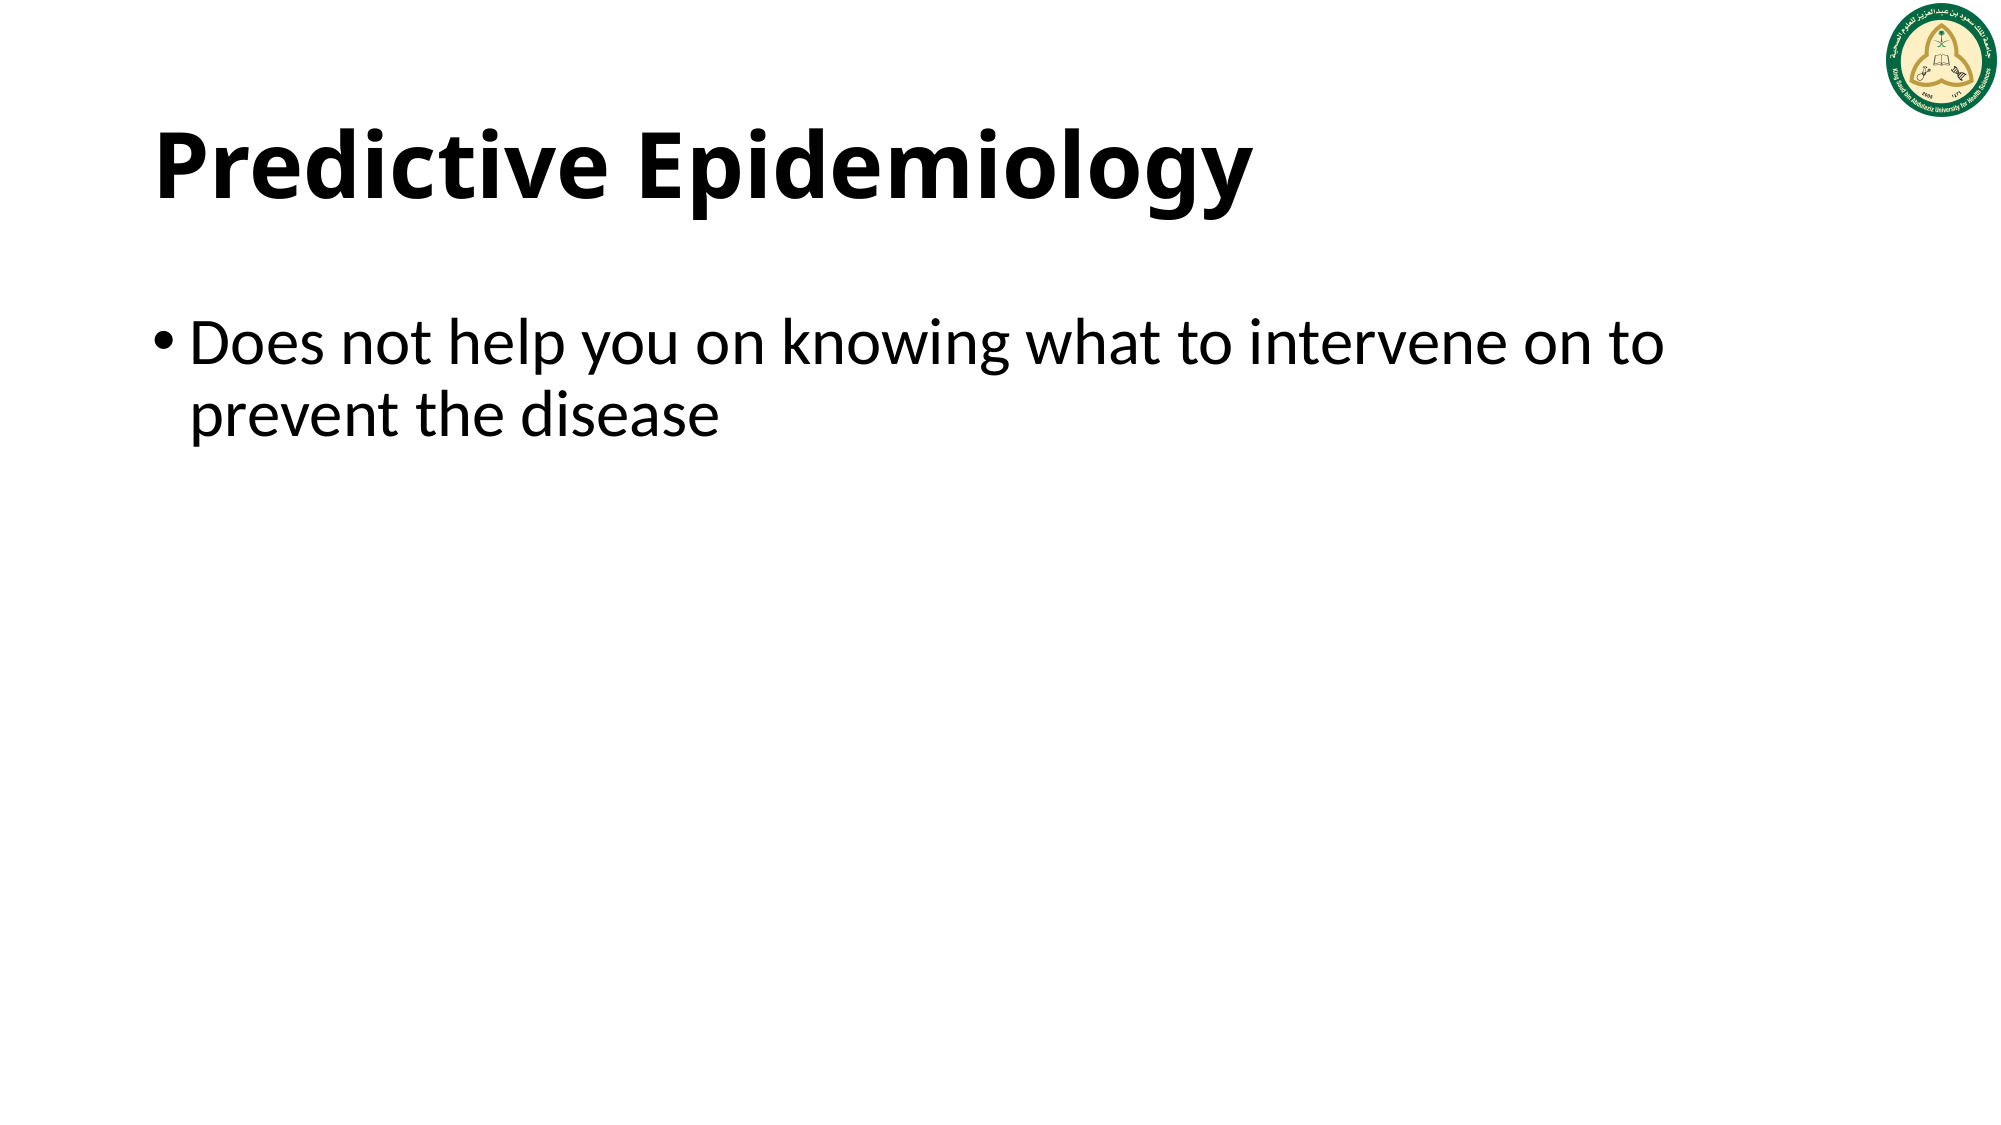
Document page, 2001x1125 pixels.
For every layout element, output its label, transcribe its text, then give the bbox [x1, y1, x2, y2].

title Predictive Epidemiology [137, 59, 1863, 278]
picture [1886, 3, 1997, 117]
list Does not help you on knowing what to intervene on to prevent the disease [137, 299, 1863, 1014]
